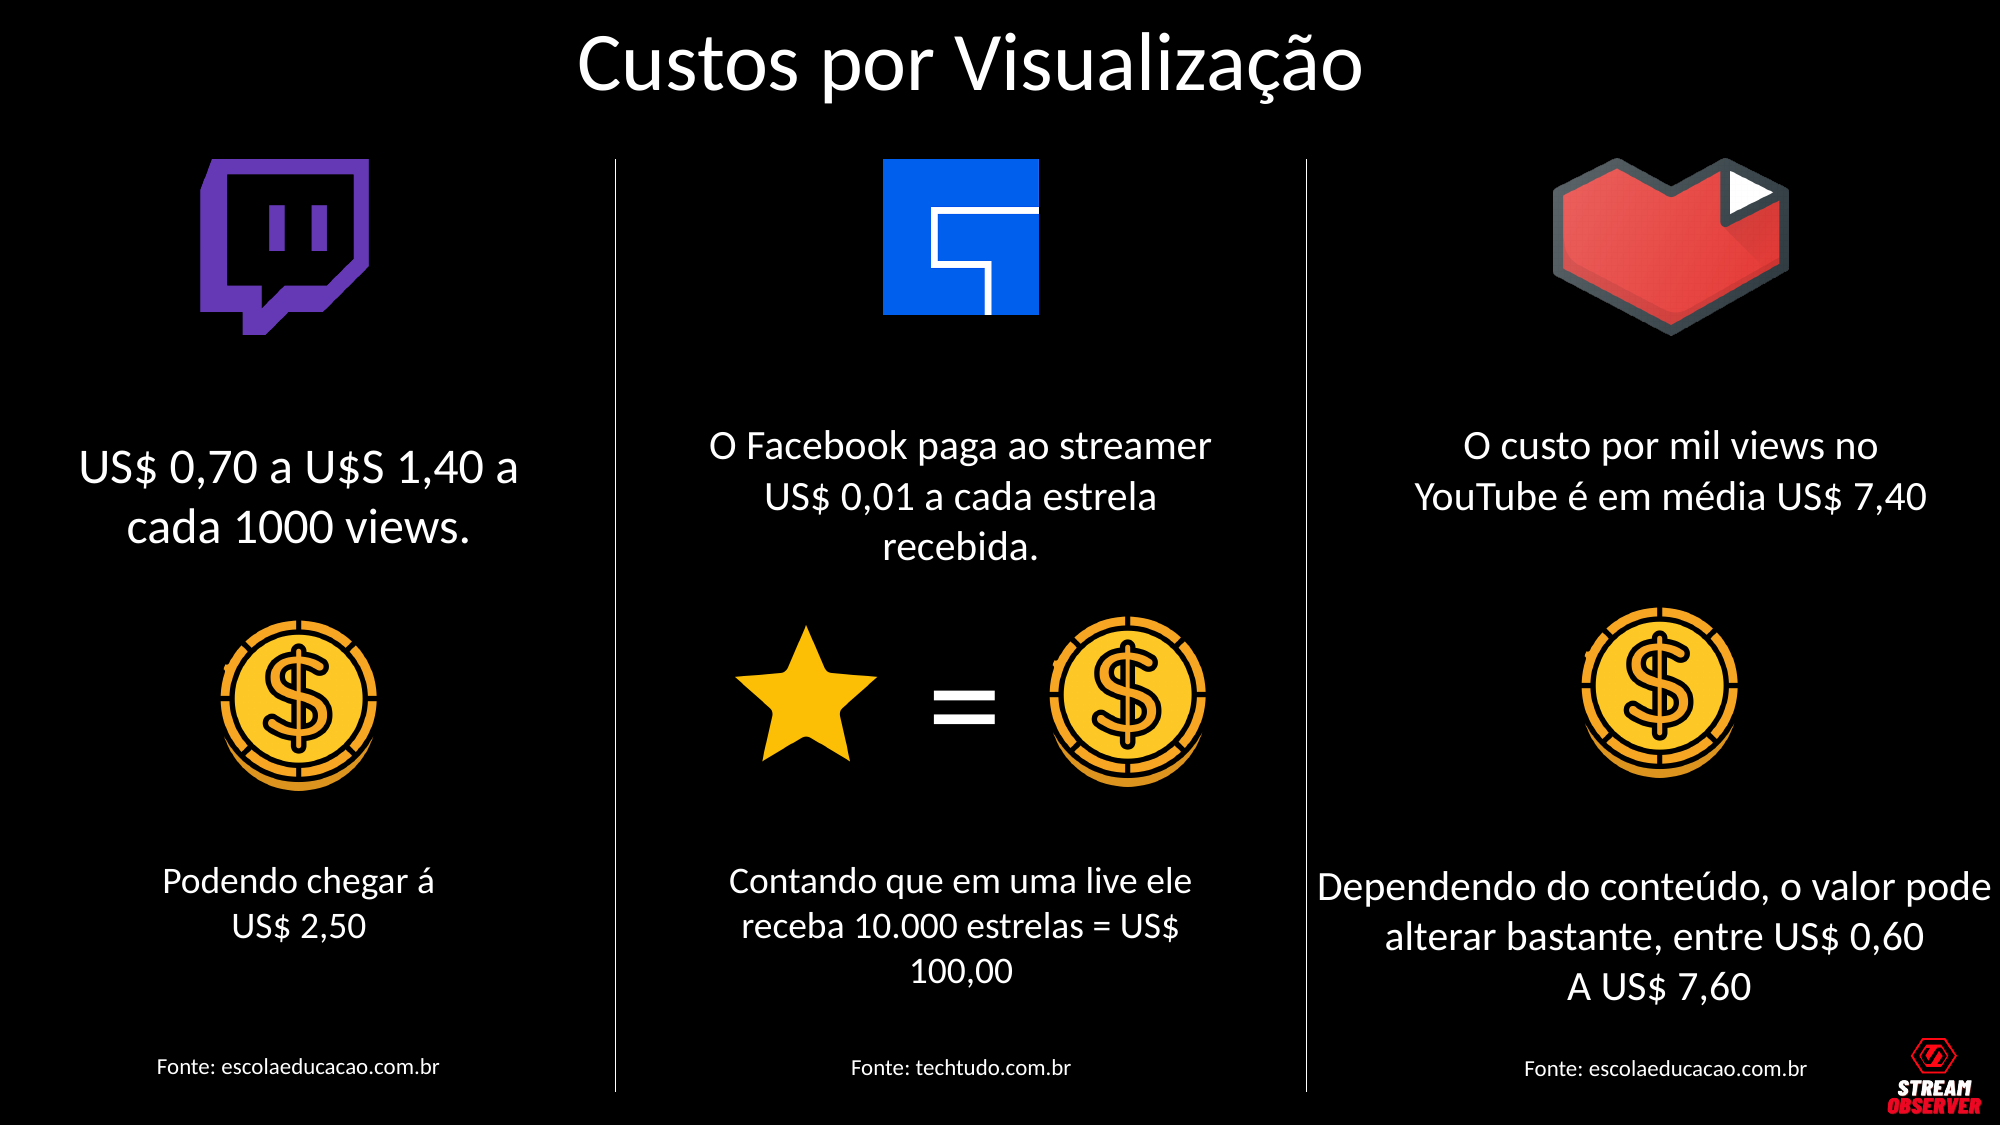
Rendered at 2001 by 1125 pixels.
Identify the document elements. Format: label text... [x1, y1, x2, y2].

picture [1037, 611, 1218, 792]
picture [1824, 972, 2000, 1125]
picture [722, 608, 890, 777]
picture [193, 159, 369, 335]
picture [1569, 602, 1750, 783]
text_box O Facebook paga ao streamer US$ 0,01 a cada estrela recebida. [681, 411, 1240, 576]
picture [883, 159, 1039, 315]
text_box Fonte: escolaeducacao.com.br [1509, 1045, 1823, 1089]
picture [208, 615, 389, 796]
text_box Podendo chegar á US$ 2,50 [116, 848, 482, 954]
text_box US$ 0,70 a U$S 1,40 a cada 1000 views. [63, 426, 535, 561]
text_box = [913, 598, 1060, 794]
text_box Dependendo do conteúdo, o valor pode alterar bastante, entre US$ 0,60 A US$ 7,60 [1307, 851, 2000, 1017]
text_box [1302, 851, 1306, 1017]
text_box Contando que em uma live ele receba 10.000 estrelas = US$ 100,00 [700, 848, 1222, 999]
text_box Custos por Visualização [562, 0, 1438, 115]
text_box O custo por mil views no YouTube é em média US$ 7,40 [1380, 410, 1962, 526]
picture [1553, 128, 1789, 365]
text_box Fonte: techtudo.com.br [836, 1045, 1087, 1088]
text_box Fonte: escolaeducacao.com.br [142, 1044, 456, 1087]
